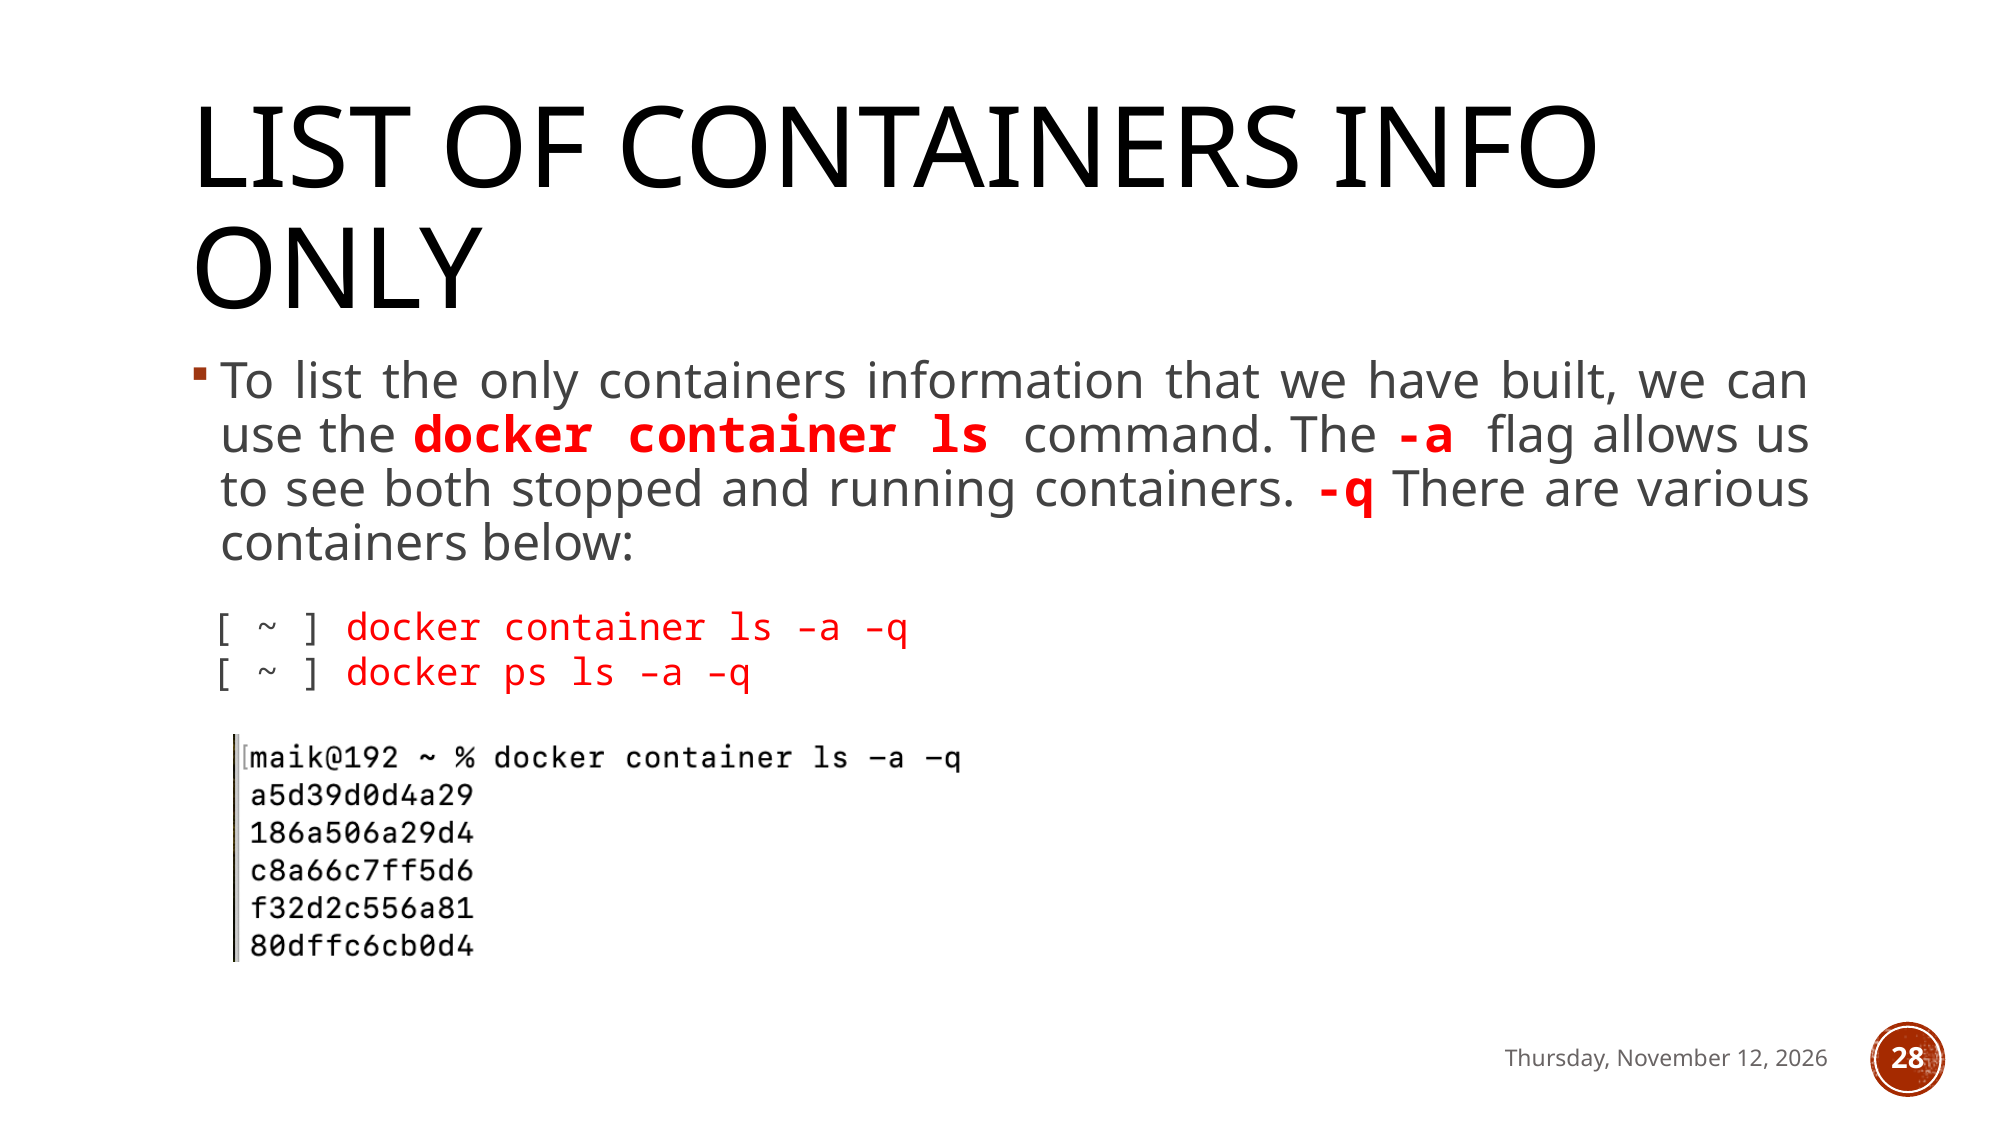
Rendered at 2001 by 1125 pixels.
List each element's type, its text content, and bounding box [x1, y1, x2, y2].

title List of containers info only [175, 79, 1826, 344]
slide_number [1306, 1028, 1844, 1089]
text_box [ ~ ] docker container ls –a –q [ ~ ] docker ps ls –a –q [196, 595, 1197, 791]
slide_number 28 [1855, 1028, 1961, 1089]
picture [233, 734, 1000, 962]
list To list the only containers information that we have built, we can use the docker container ls command. The -a flag allows us to see both stopped and running containers. -q There are various containers below: [175, 348, 1826, 1013]
